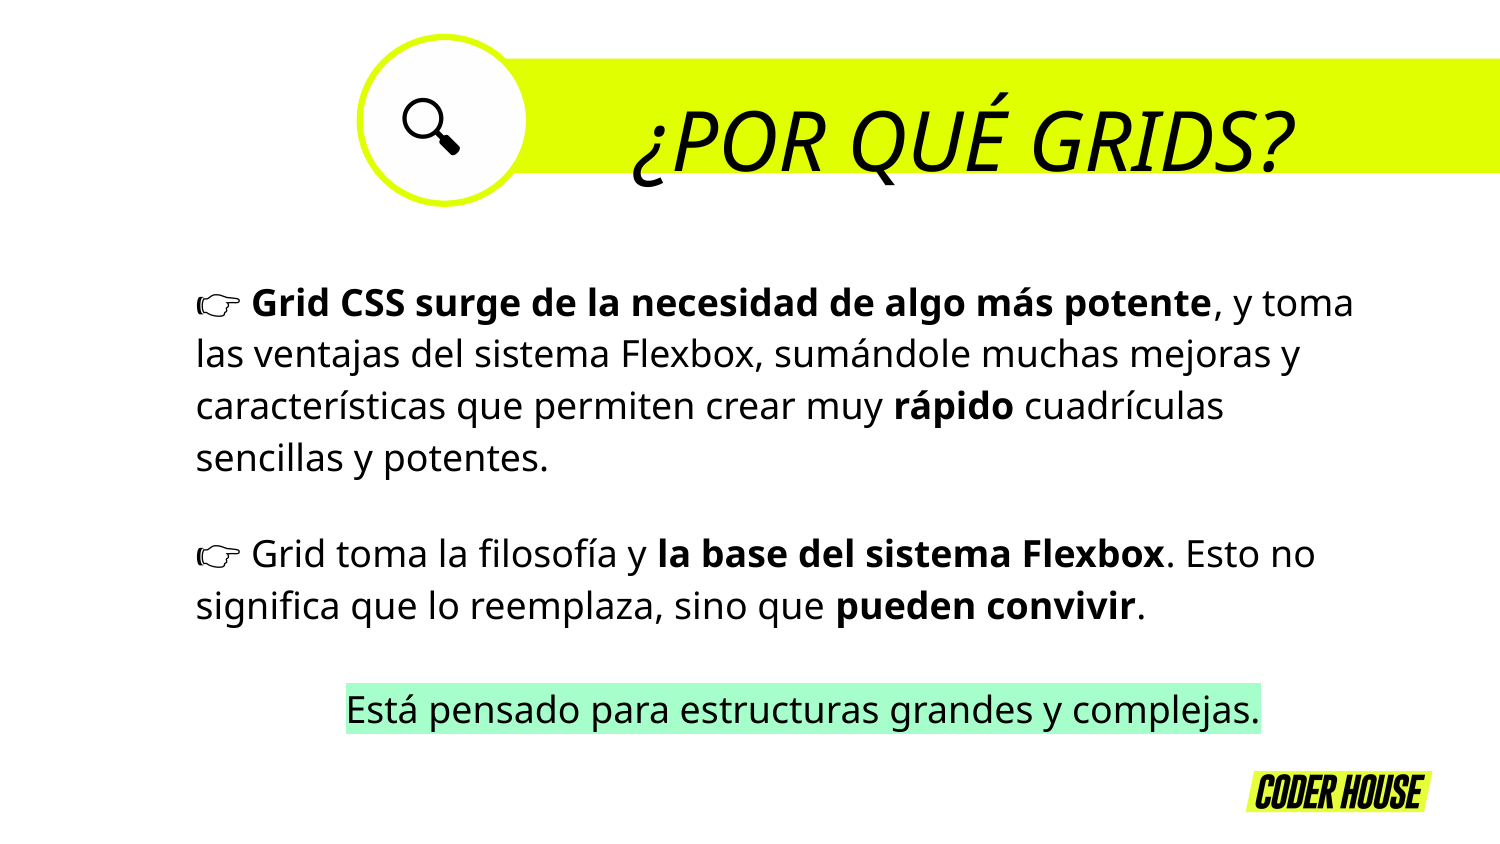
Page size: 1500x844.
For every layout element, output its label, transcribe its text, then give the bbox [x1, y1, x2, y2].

text_box ¿POR QUÉ GRIDS? [502, 58, 1500, 174]
text_box 👉 Grid CSS surge de la necesidad de algo más potente, y toma las ventajas del sistema Flexbox, sumándole muchas mejoras y características que permiten crear muy rápido cuadrículas sencillas y potentes. 👉 Grid toma la filosofía y la base del sistema Flexbox. Esto no significa que lo reemplaza, sino que pueden convivir. Está pensado para estructuras grandes y complejas. [105, 256, 1395, 749]
picture [1241, 764, 1437, 819]
text_box 🔍 [359, 36, 530, 204]
